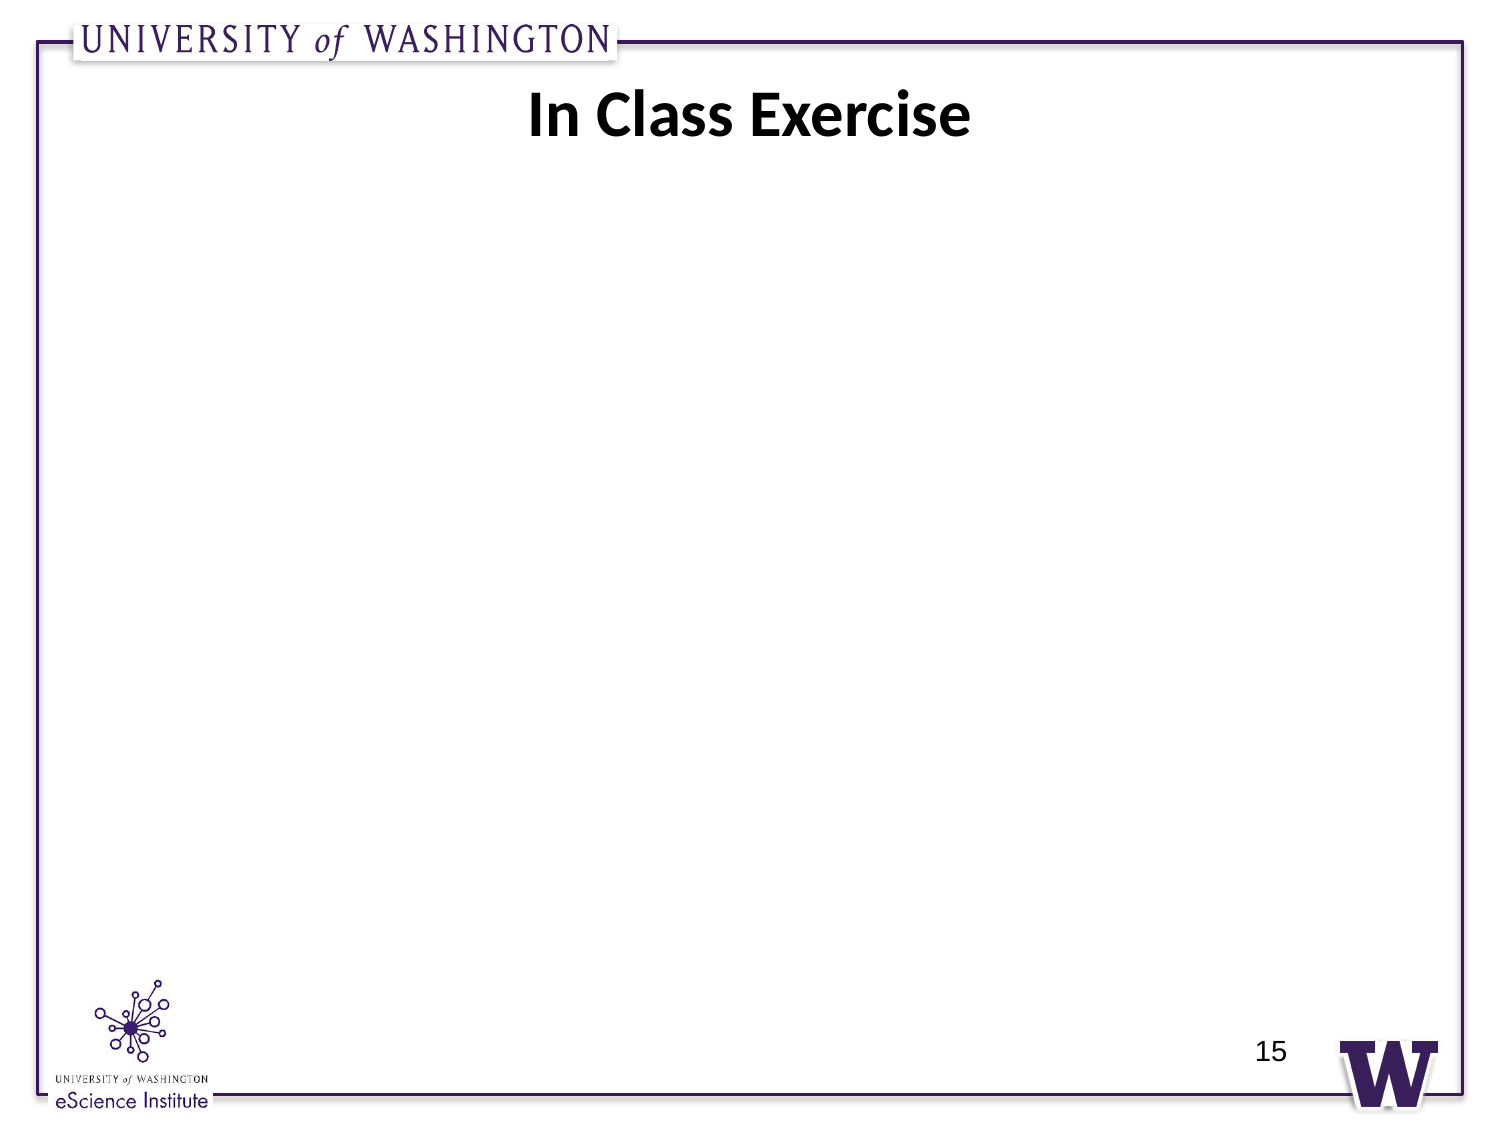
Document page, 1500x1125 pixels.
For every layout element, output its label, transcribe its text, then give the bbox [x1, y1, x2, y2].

picture [81, 24, 609, 61]
picture [48, 978, 213, 1113]
slide_number 15 [1240, 1025, 1338, 1085]
title In Class Exercise [75, 62, 1425, 173]
picture [1340, 1041, 1438, 1107]
